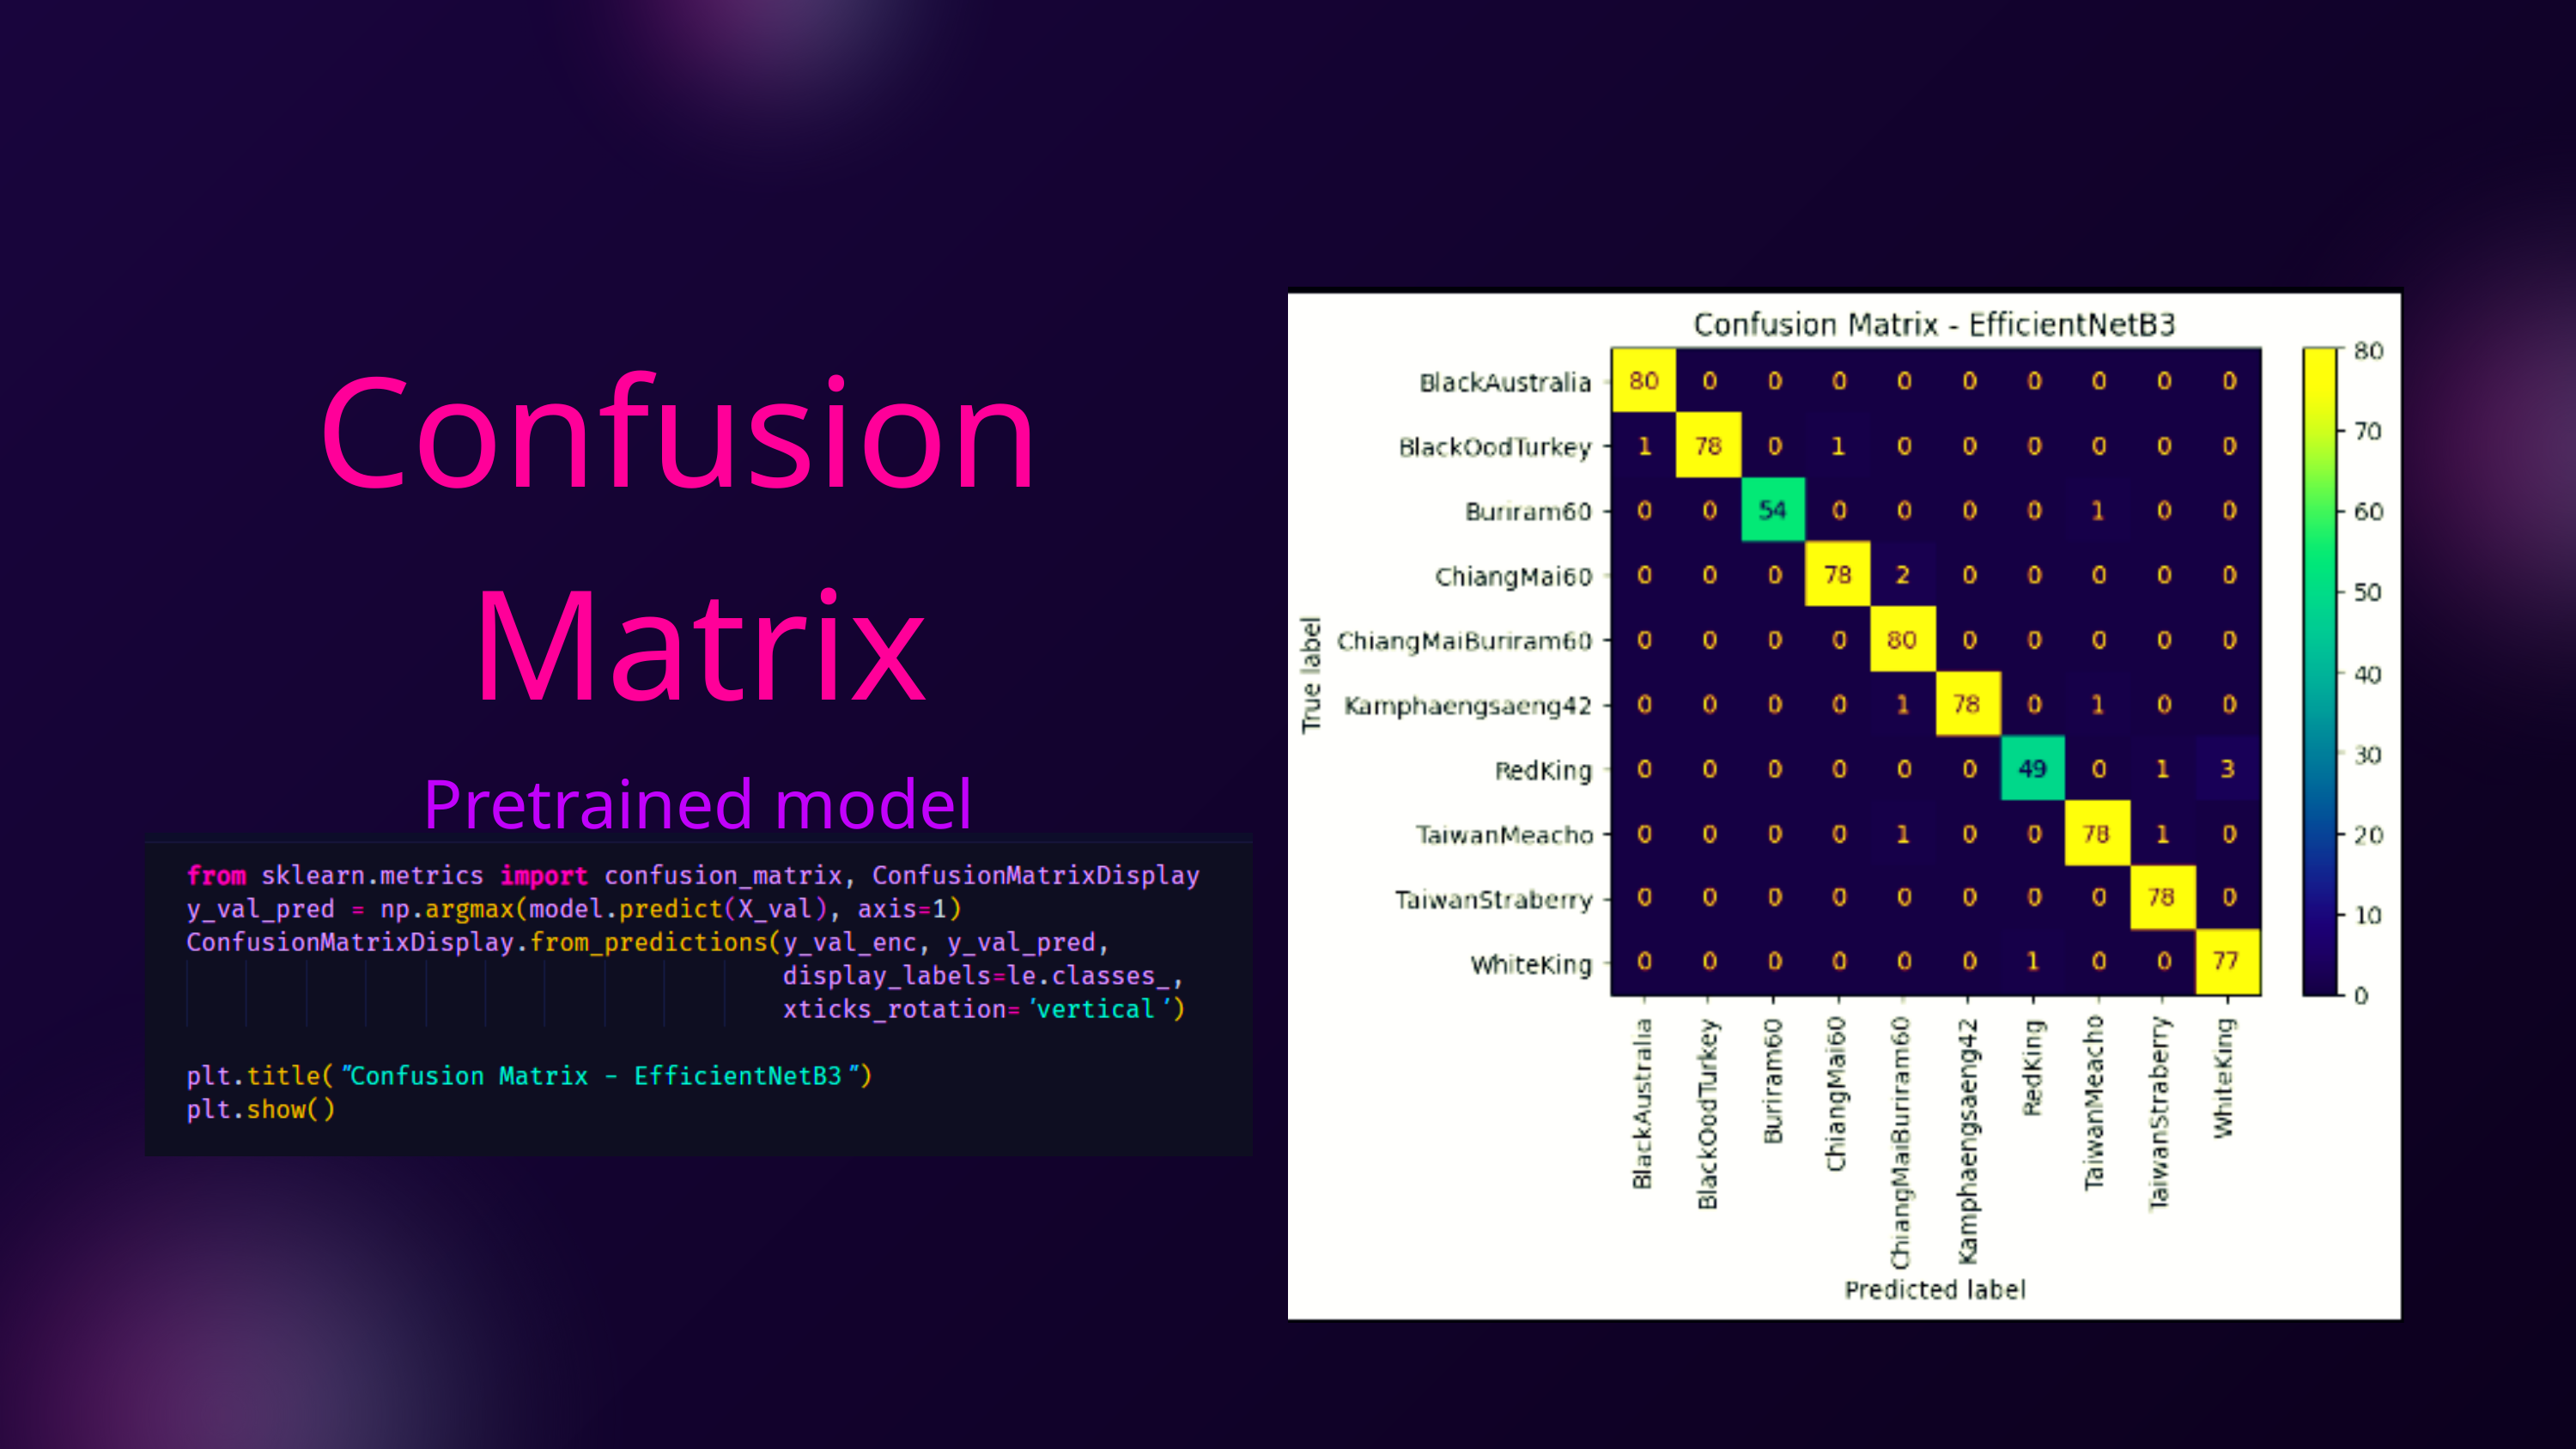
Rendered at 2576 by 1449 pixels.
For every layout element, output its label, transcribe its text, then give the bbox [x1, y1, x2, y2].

text_box [144, 833, 1253, 1156]
text_box [0, 994, 646, 1449]
text_box [1288, 287, 2404, 1323]
text_box [520, 0, 1015, 217]
text_box Pretrained model [190, 723, 1207, 842]
text_box [2236, 107, 2576, 786]
text_box Confusion Matrix [210, 305, 1188, 723]
